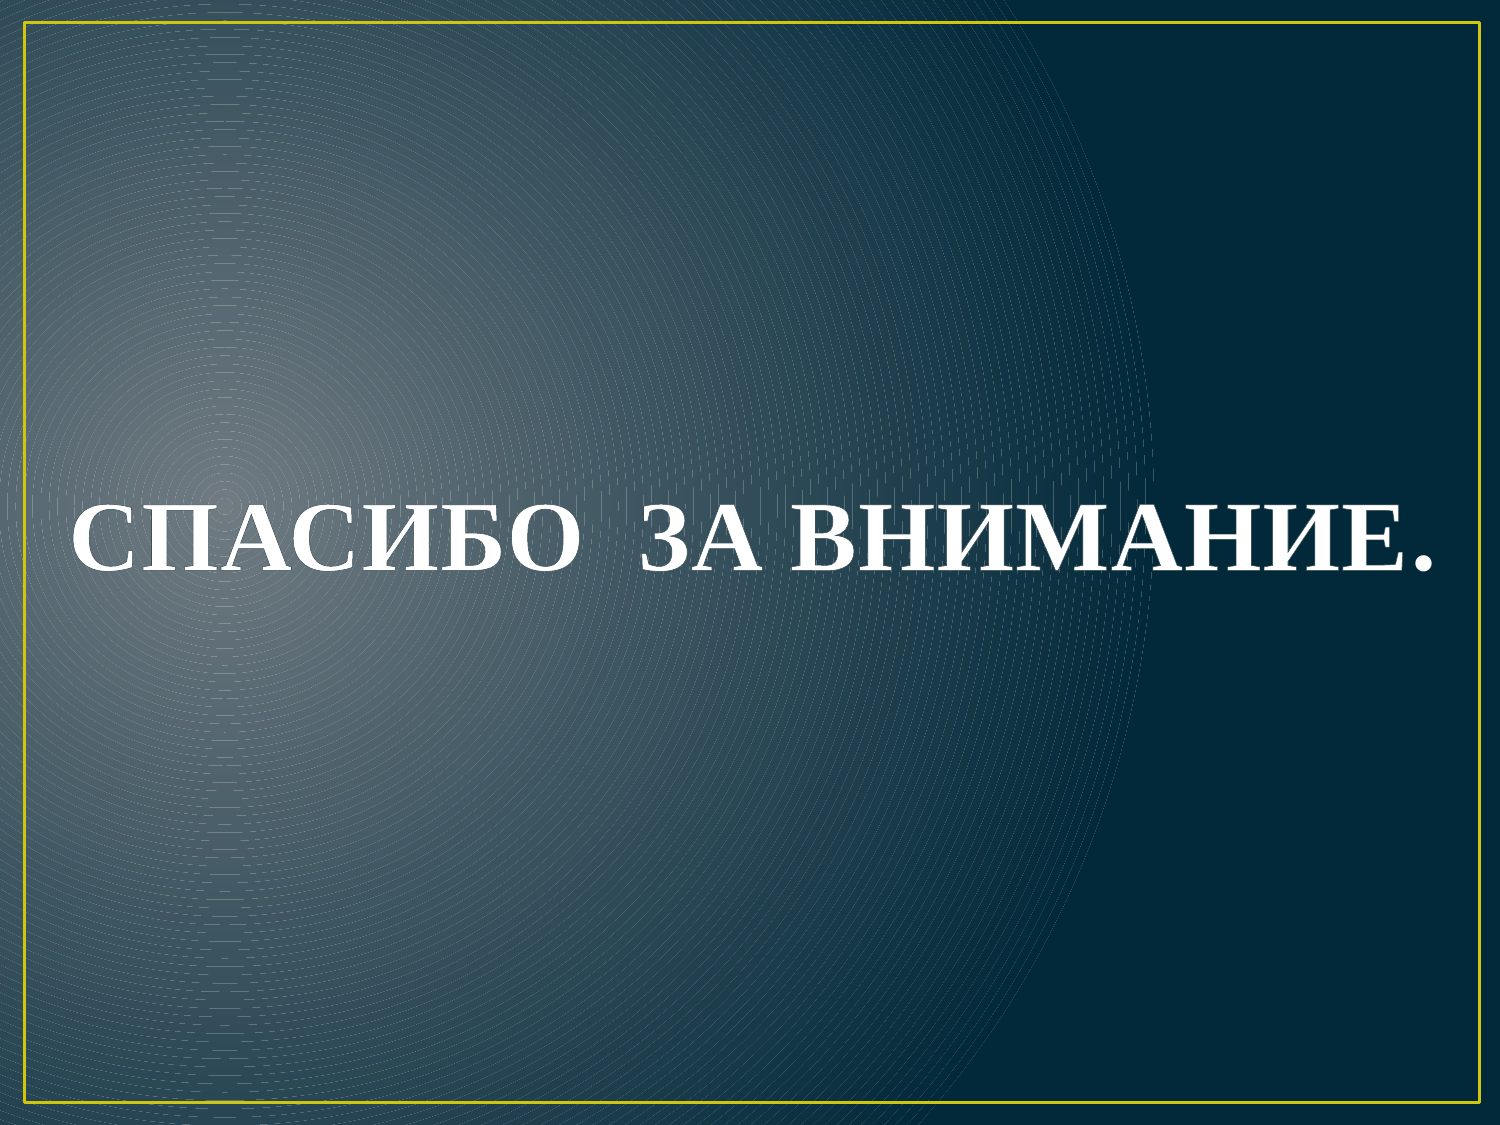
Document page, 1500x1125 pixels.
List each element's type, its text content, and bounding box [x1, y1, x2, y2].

title СПАСИБО ЗА ВНИМАНИЕ. [53, 420, 1459, 598]
